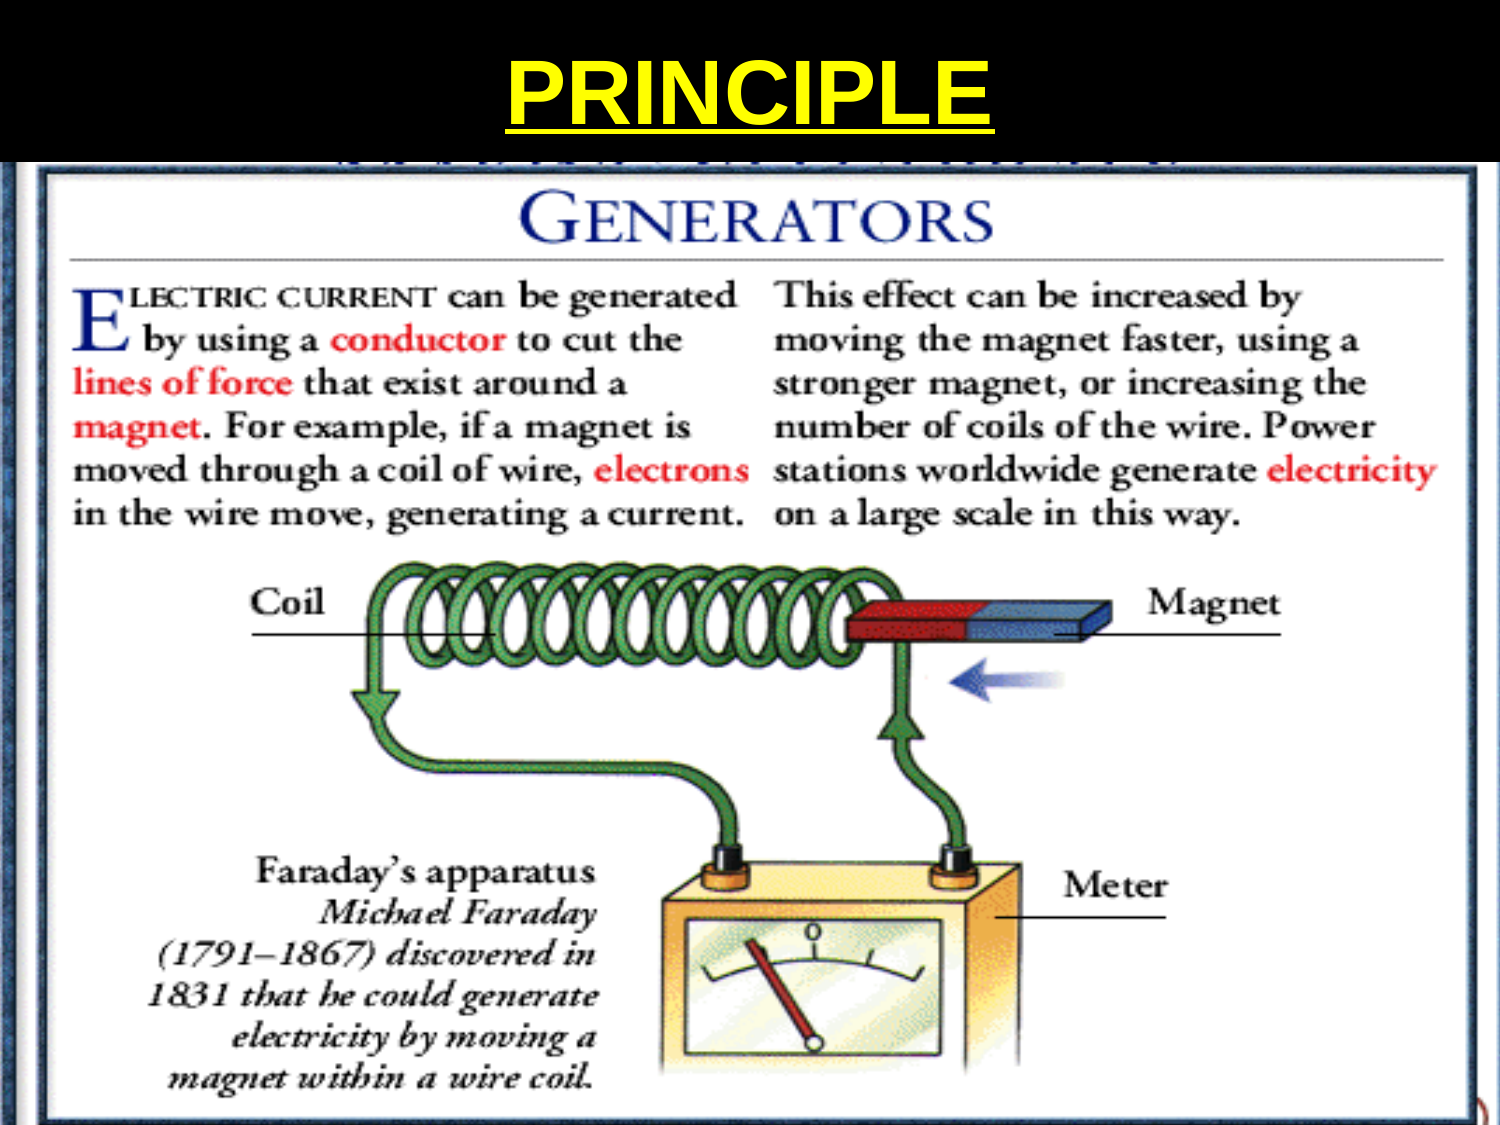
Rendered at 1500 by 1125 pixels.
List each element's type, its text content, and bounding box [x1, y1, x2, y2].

picture [0, 162, 1500, 1125]
text_box PRINCIPLE [0, 0, 1500, 162]
